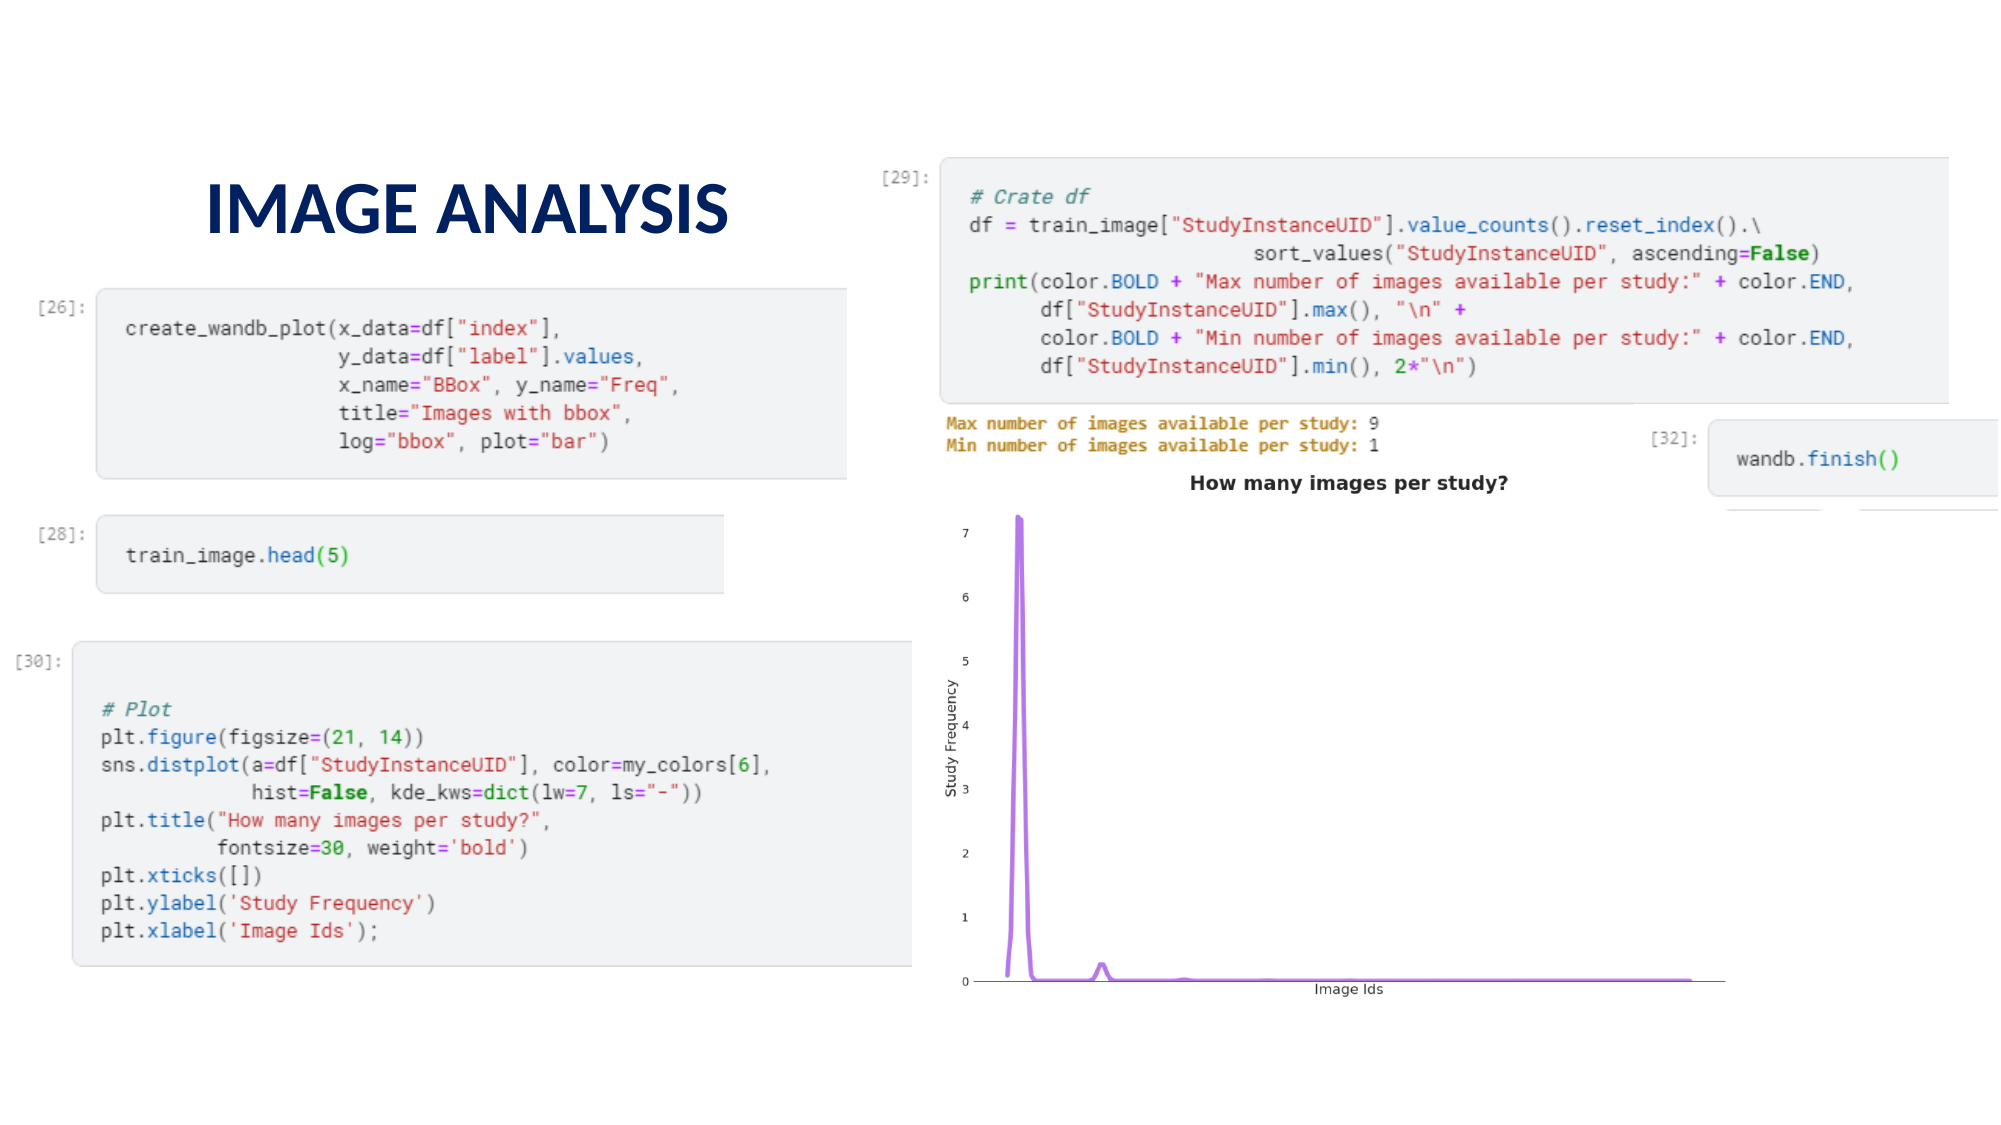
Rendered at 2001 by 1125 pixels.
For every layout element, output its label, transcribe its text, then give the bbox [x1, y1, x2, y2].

picture [871, 157, 1998, 1001]
picture [0, 635, 913, 967]
text_box IMAGE ANALYSIS [3, 151, 932, 257]
picture [24, 507, 724, 599]
picture [24, 282, 848, 483]
